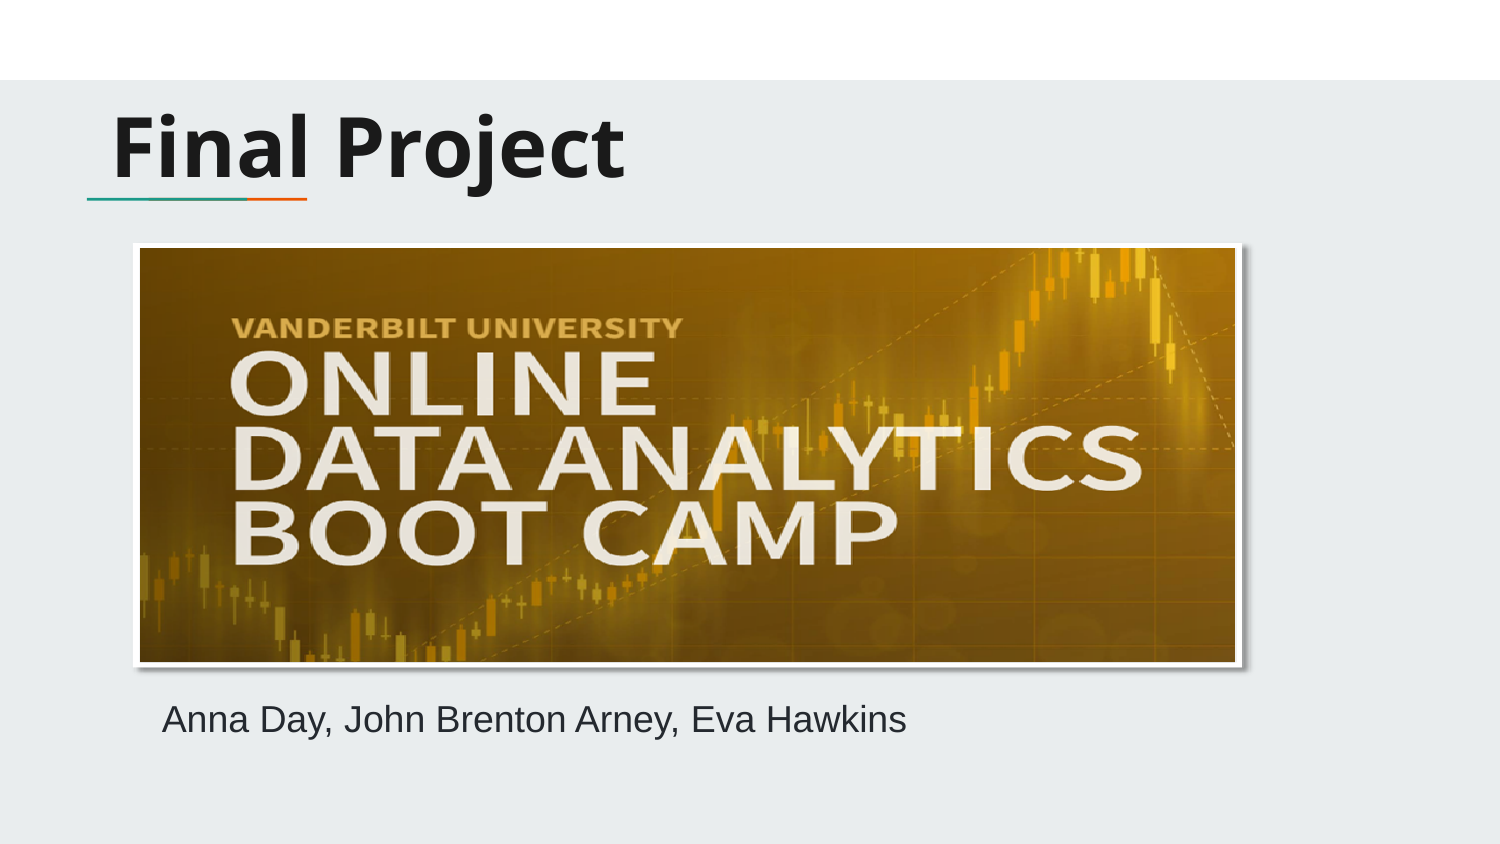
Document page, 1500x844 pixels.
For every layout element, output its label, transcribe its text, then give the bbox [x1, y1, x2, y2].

picture [128, 238, 1258, 679]
text_box Anna Day, John Brenton Arney, Eva Hawkins [146, 688, 1091, 748]
title Final Project [95, 79, 1092, 317]
